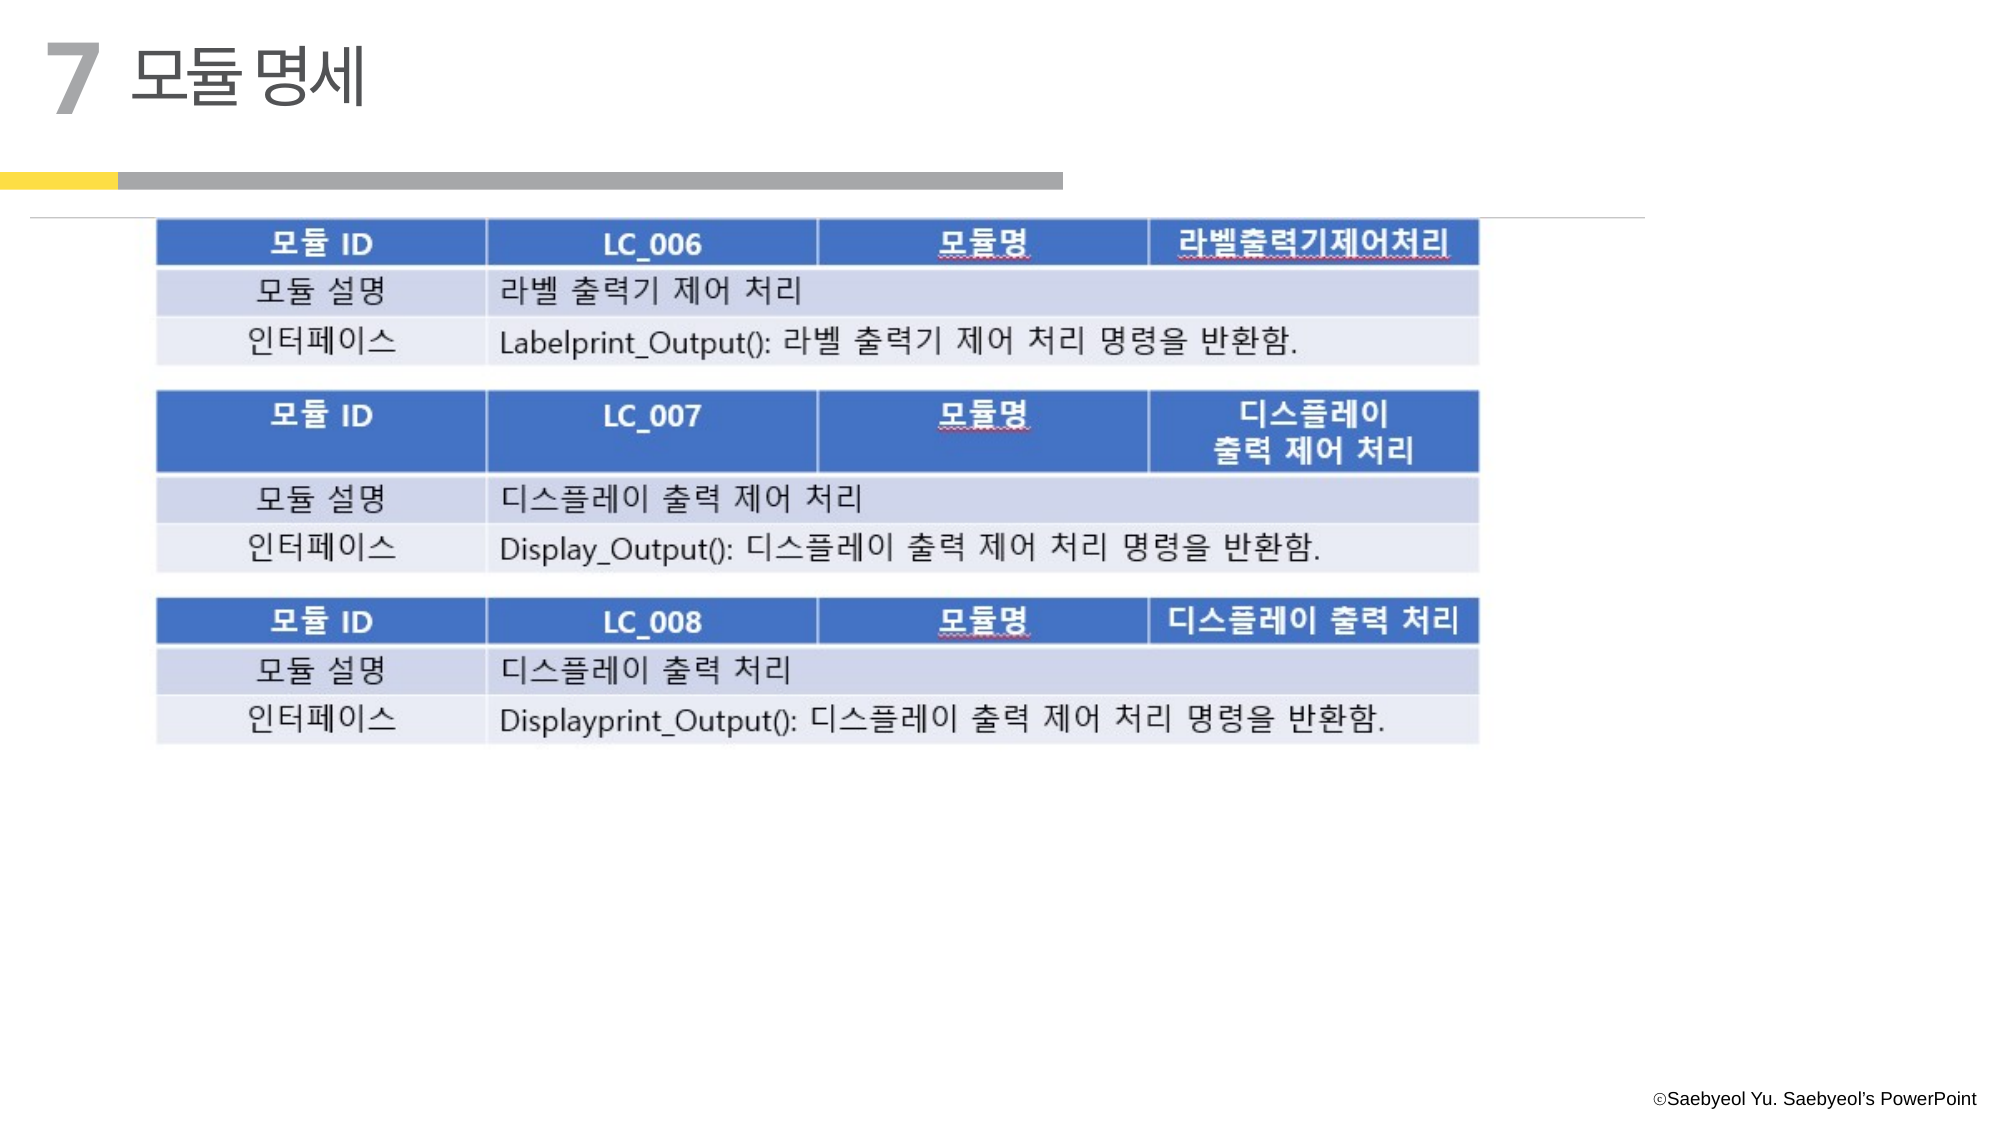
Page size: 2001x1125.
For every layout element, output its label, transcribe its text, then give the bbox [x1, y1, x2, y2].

text_box [119, 171, 1064, 191]
text_box [0, 171, 119, 191]
text_box 모듈 명세 [118, 27, 384, 123]
picture [30, 217, 1645, 768]
text_box 7 [30, 7, 118, 143]
